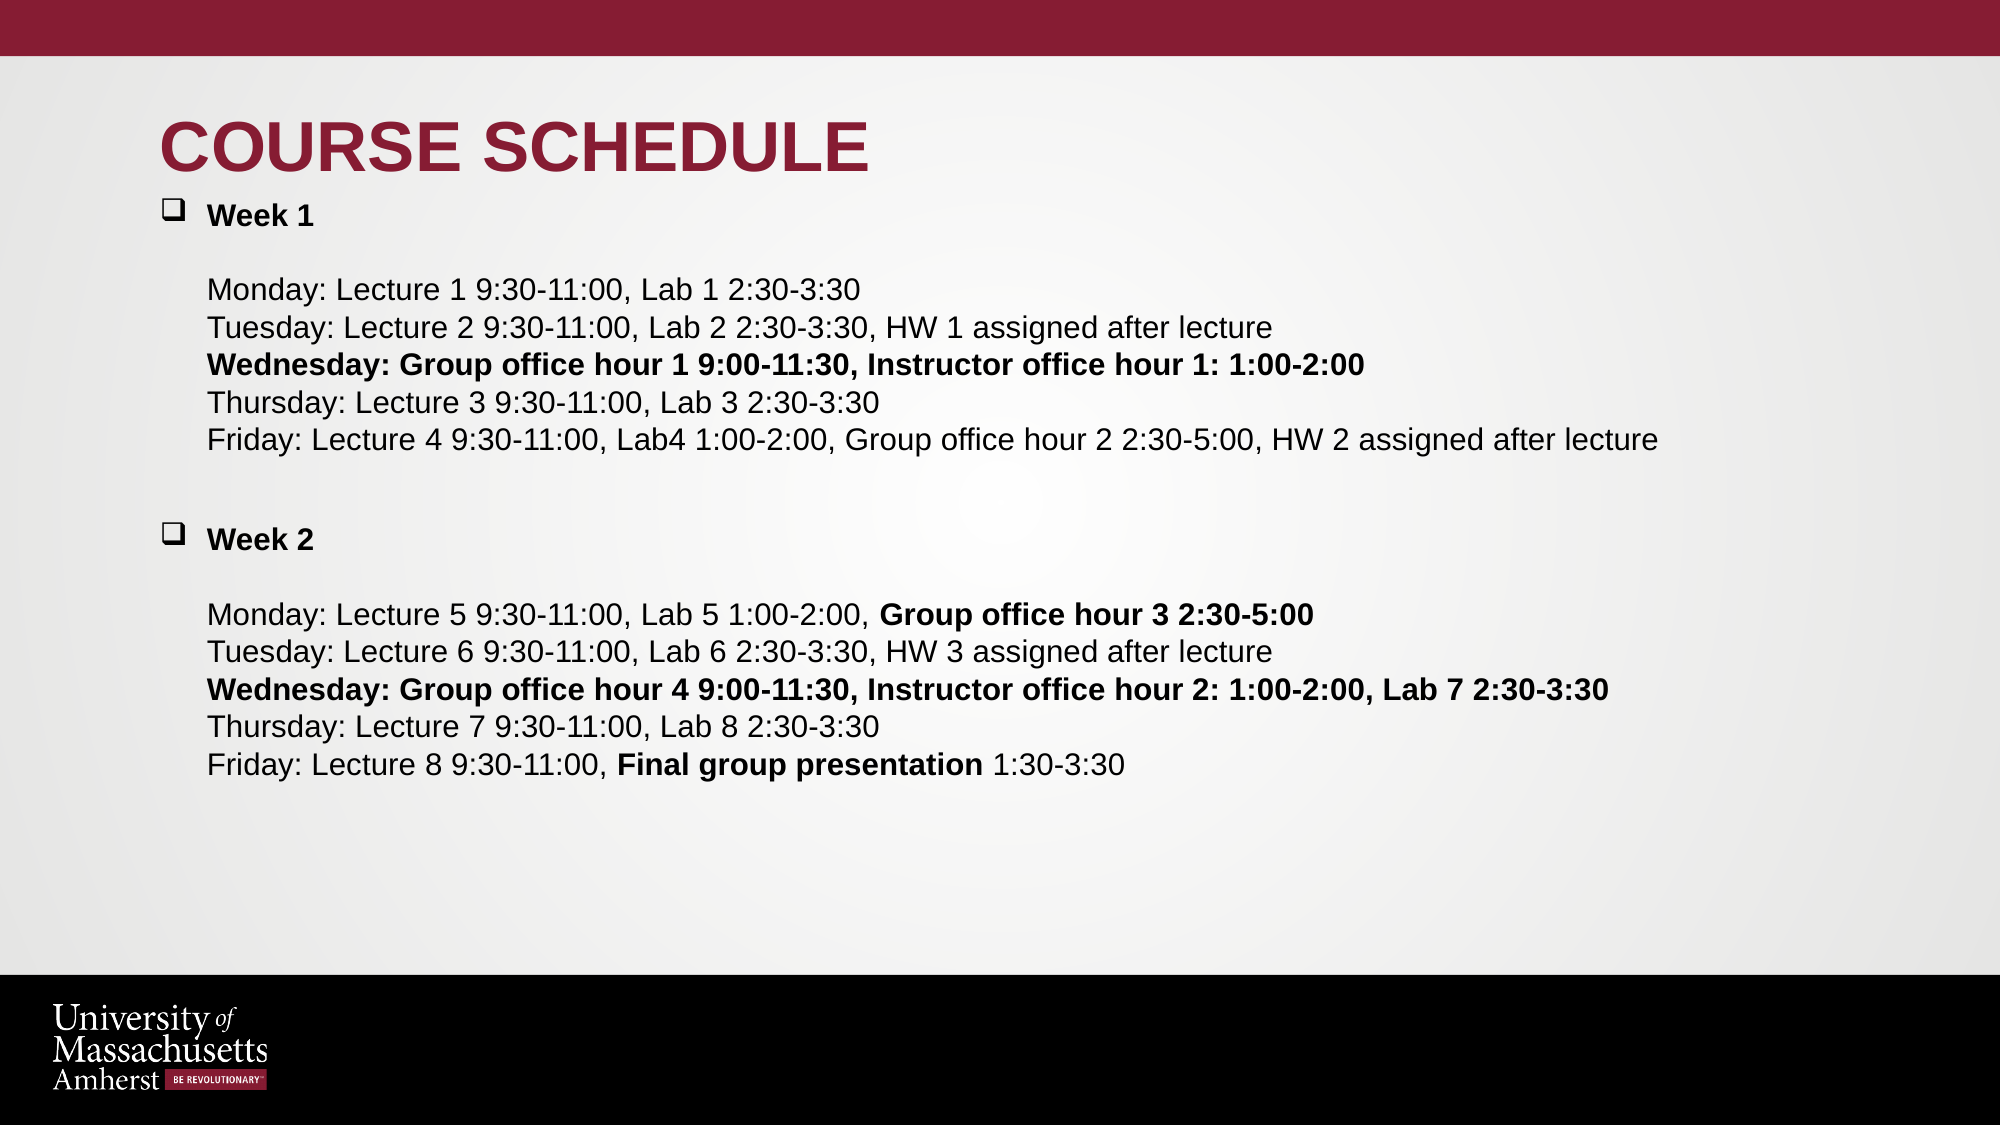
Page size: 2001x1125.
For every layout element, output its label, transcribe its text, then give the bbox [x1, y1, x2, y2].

list Week 1 Monday: Lecture 1 9:30-11:00, Lab 1 2:30-3:30 Tuesday: Lecture 2 9:30-11:00, Lab 2 2:30-3:30, HW 1 assigned after lecture Wednesday: Group office hour 1 9:00-11:30, Instructor office hour 1: 1:00-2:00 Thursday: Lecture 3 9:30-11:00, Lab 3 2:30-3:30 Friday: Lecture 4 9:30-11:00, Lab4 1:00-2:00, Group office hour 2 2:30-5:00, HW 2 assigned after lecture Week 2 Monday: Lecture 5 9:30-11:00, Lab 5 1:00-2:00, Group office hour 3 2:30-5:00 Tuesday: Lecture 6 9:30-11:00, Lab 6 2:30-3:30, HW 3 assigned after lecture Wednesday: Group office hour 4 9:00-11:30, Instructor office hour 2: 1:00-2:00, Lab 7 2:30-3:30 Thursday: Lecture 7 9:30-11:00, Lab 8 2:30-3:30 Friday: Lecture 8 9:30-11:00, Final group presentation 1:30-3:30 [99, 194, 1900, 935]
title Course schedule [99, 102, 1825, 210]
